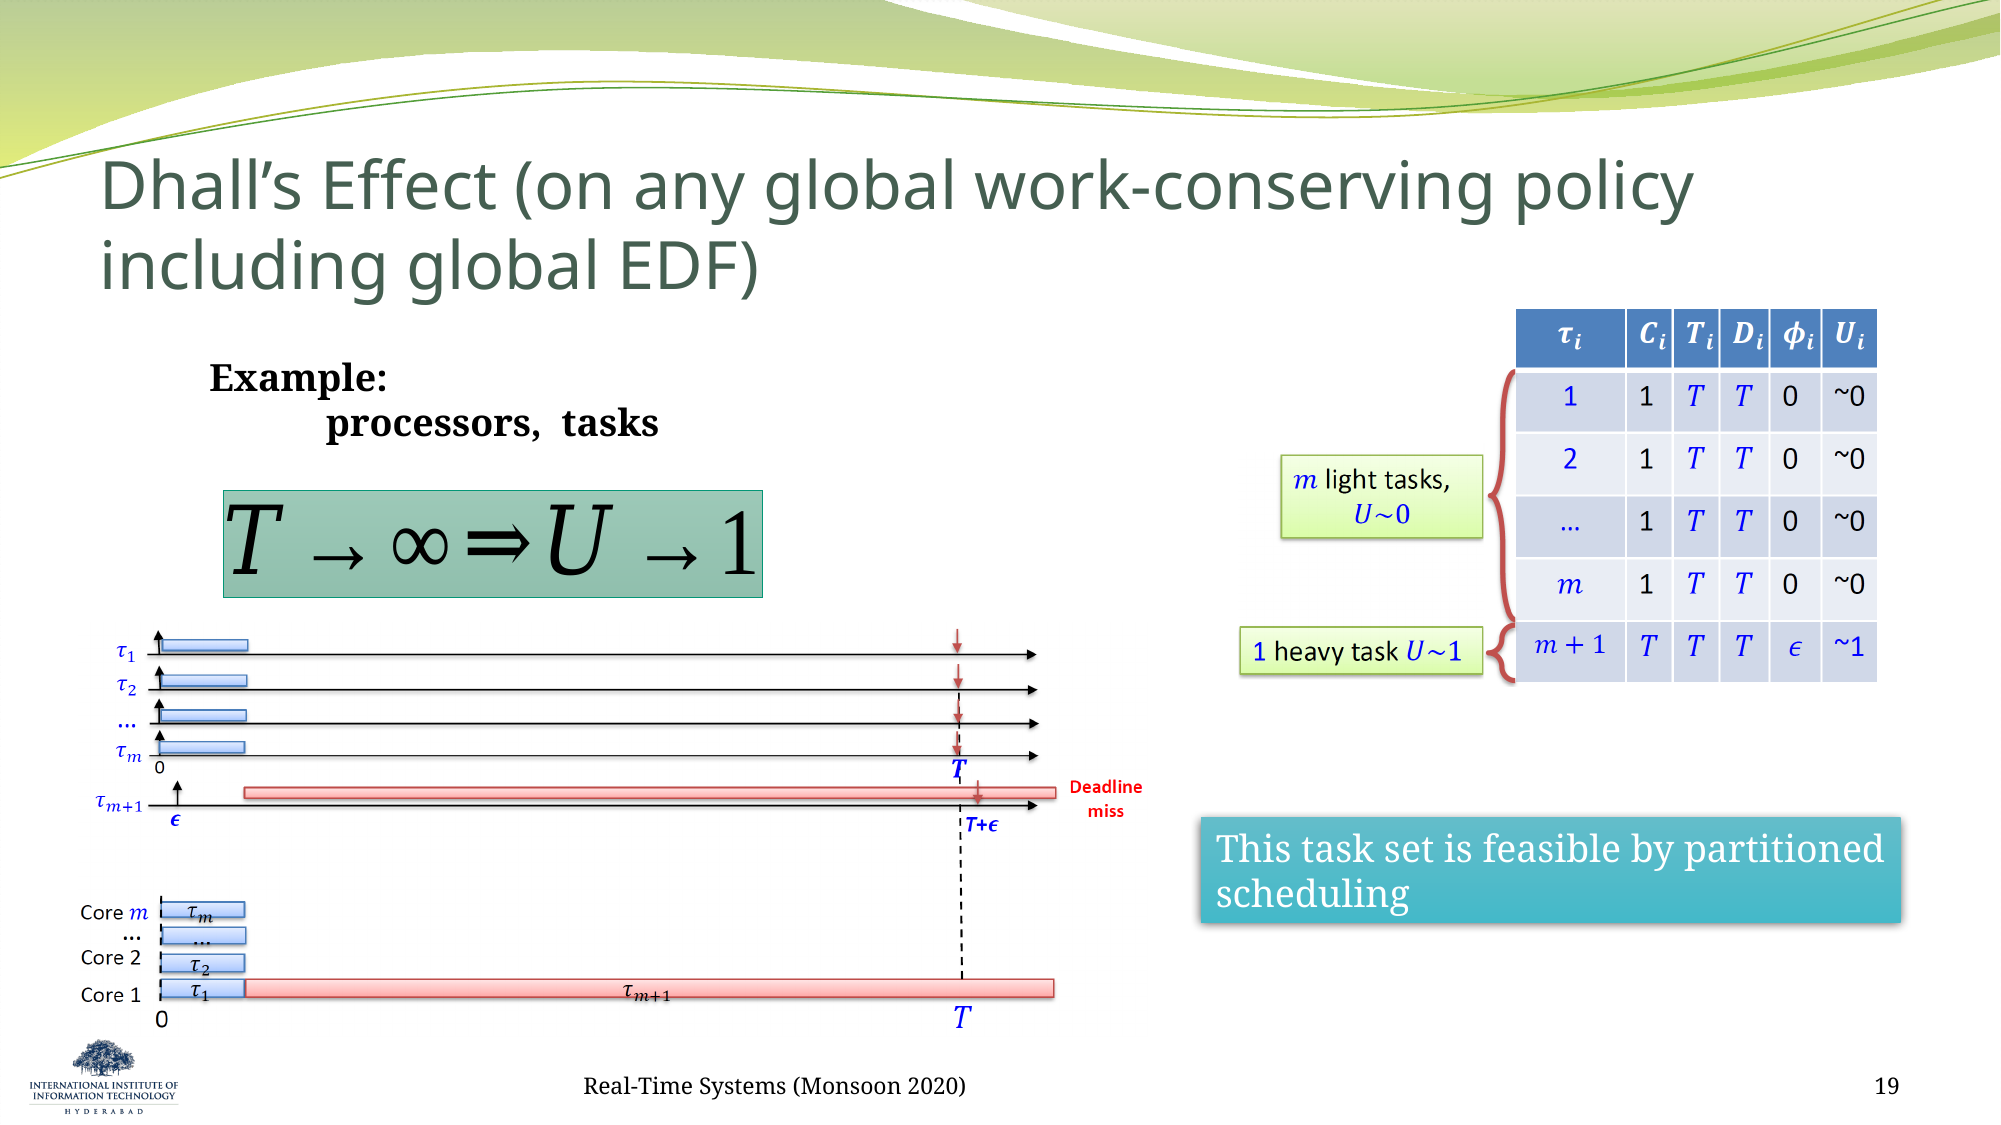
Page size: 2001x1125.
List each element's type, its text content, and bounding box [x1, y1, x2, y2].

slide_number 19 [1733, 1042, 1900, 1103]
footer Real-Time Systems (Monsoon 2020) [583, 1042, 1317, 1103]
title Dhall’s Effect (on any global work-conserving policy including global EDF) [99, 115, 1900, 303]
text_box This task set is feasible by partitioned scheduling [1201, 817, 1901, 923]
picture [26, 622, 1148, 1117]
picture [1238, 302, 1880, 687]
